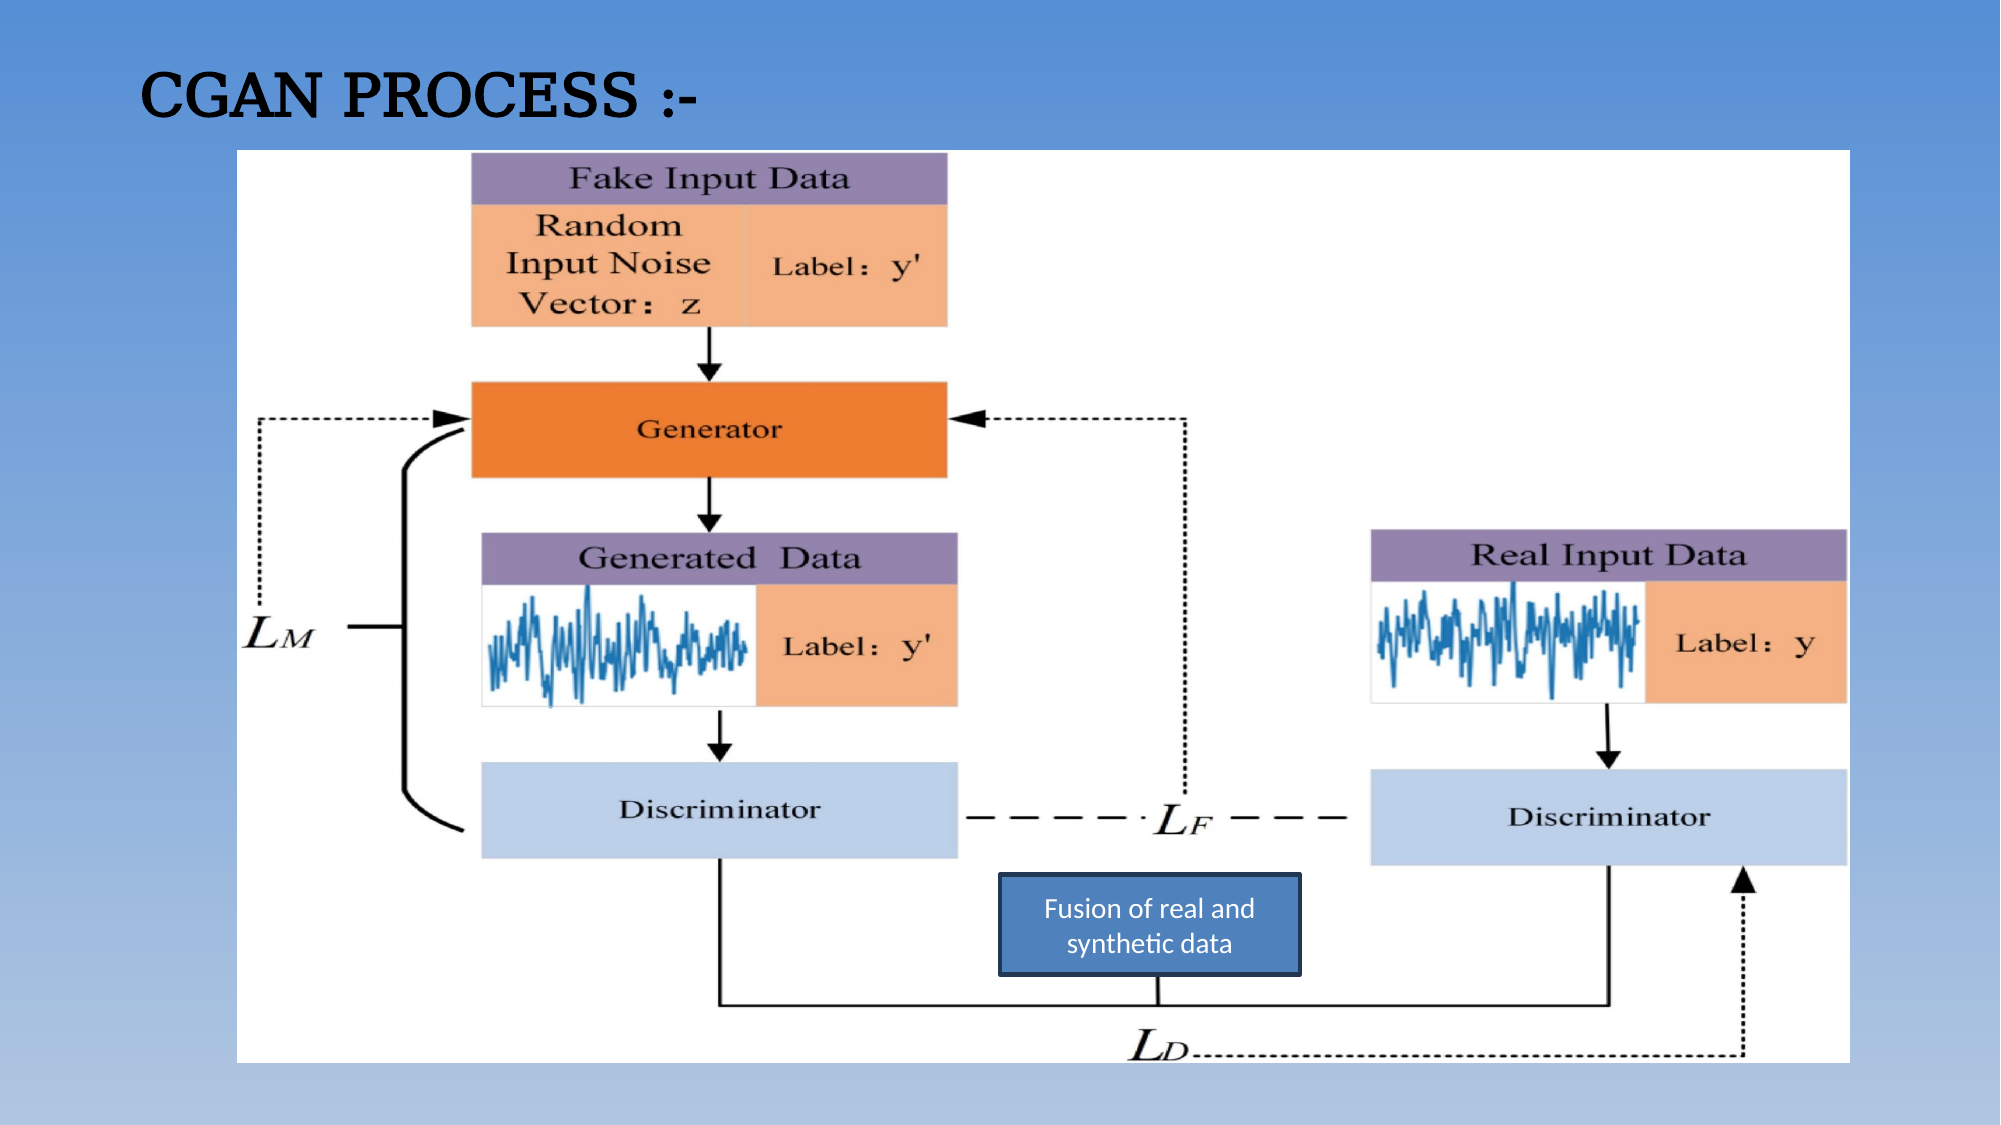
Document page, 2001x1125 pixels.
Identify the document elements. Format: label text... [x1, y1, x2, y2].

picture [237, 150, 1851, 1063]
text_box CGAN PROCESS :- [125, 50, 775, 135]
